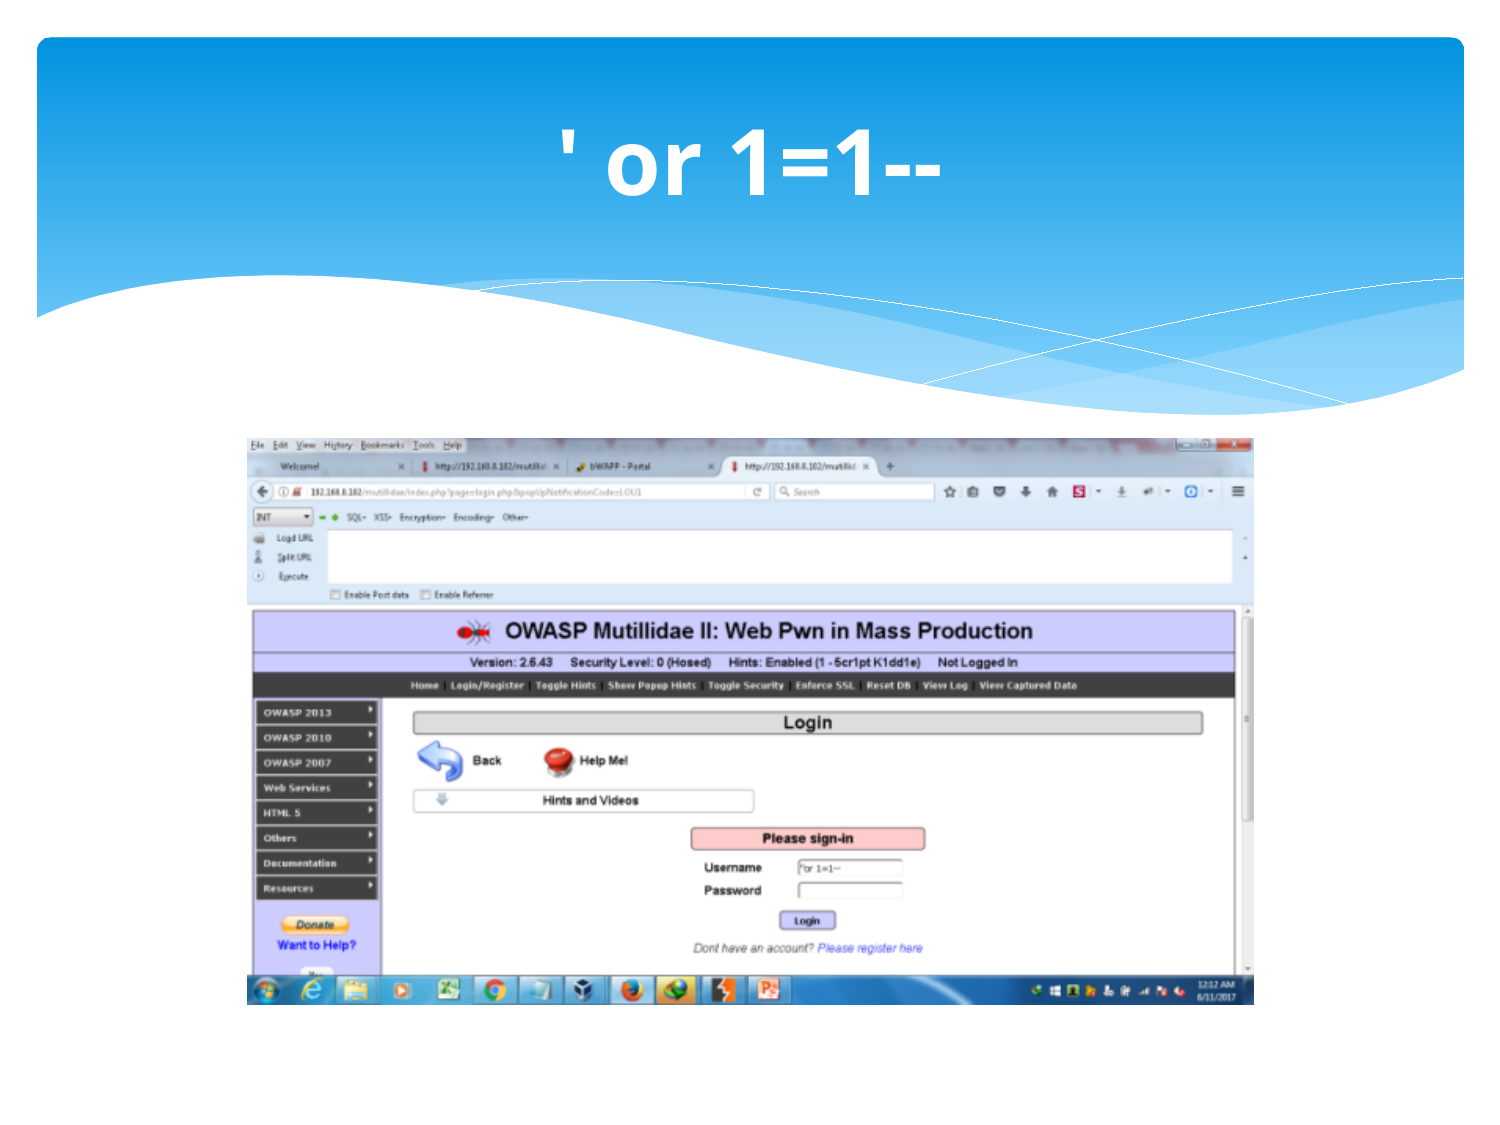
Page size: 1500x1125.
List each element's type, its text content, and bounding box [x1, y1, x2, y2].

title ' or 1=1-- [75, 55, 1425, 261]
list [247, 438, 1255, 1006]
